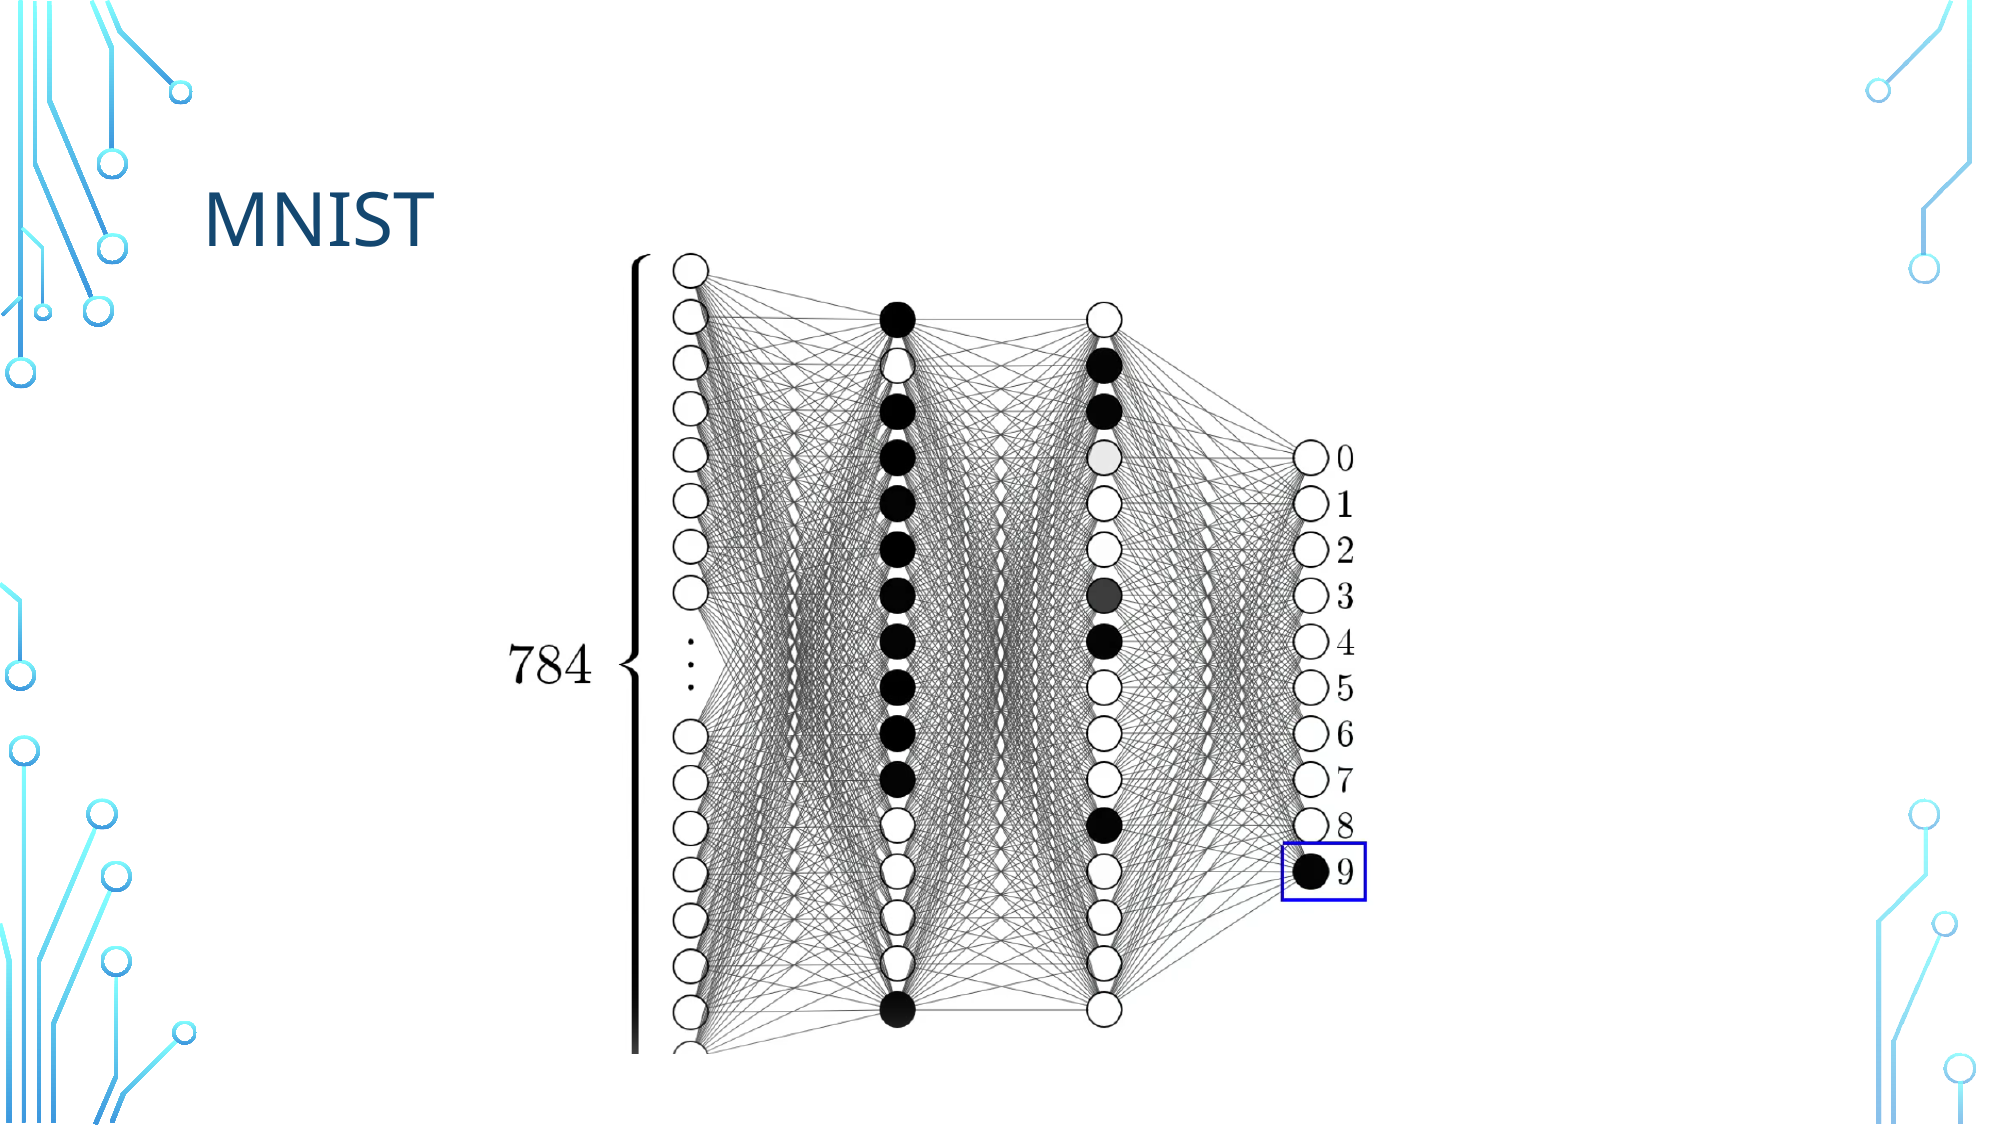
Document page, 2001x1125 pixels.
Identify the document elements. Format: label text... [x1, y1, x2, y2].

title MNIST [187, 101, 1813, 344]
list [481, 246, 1399, 1054]
